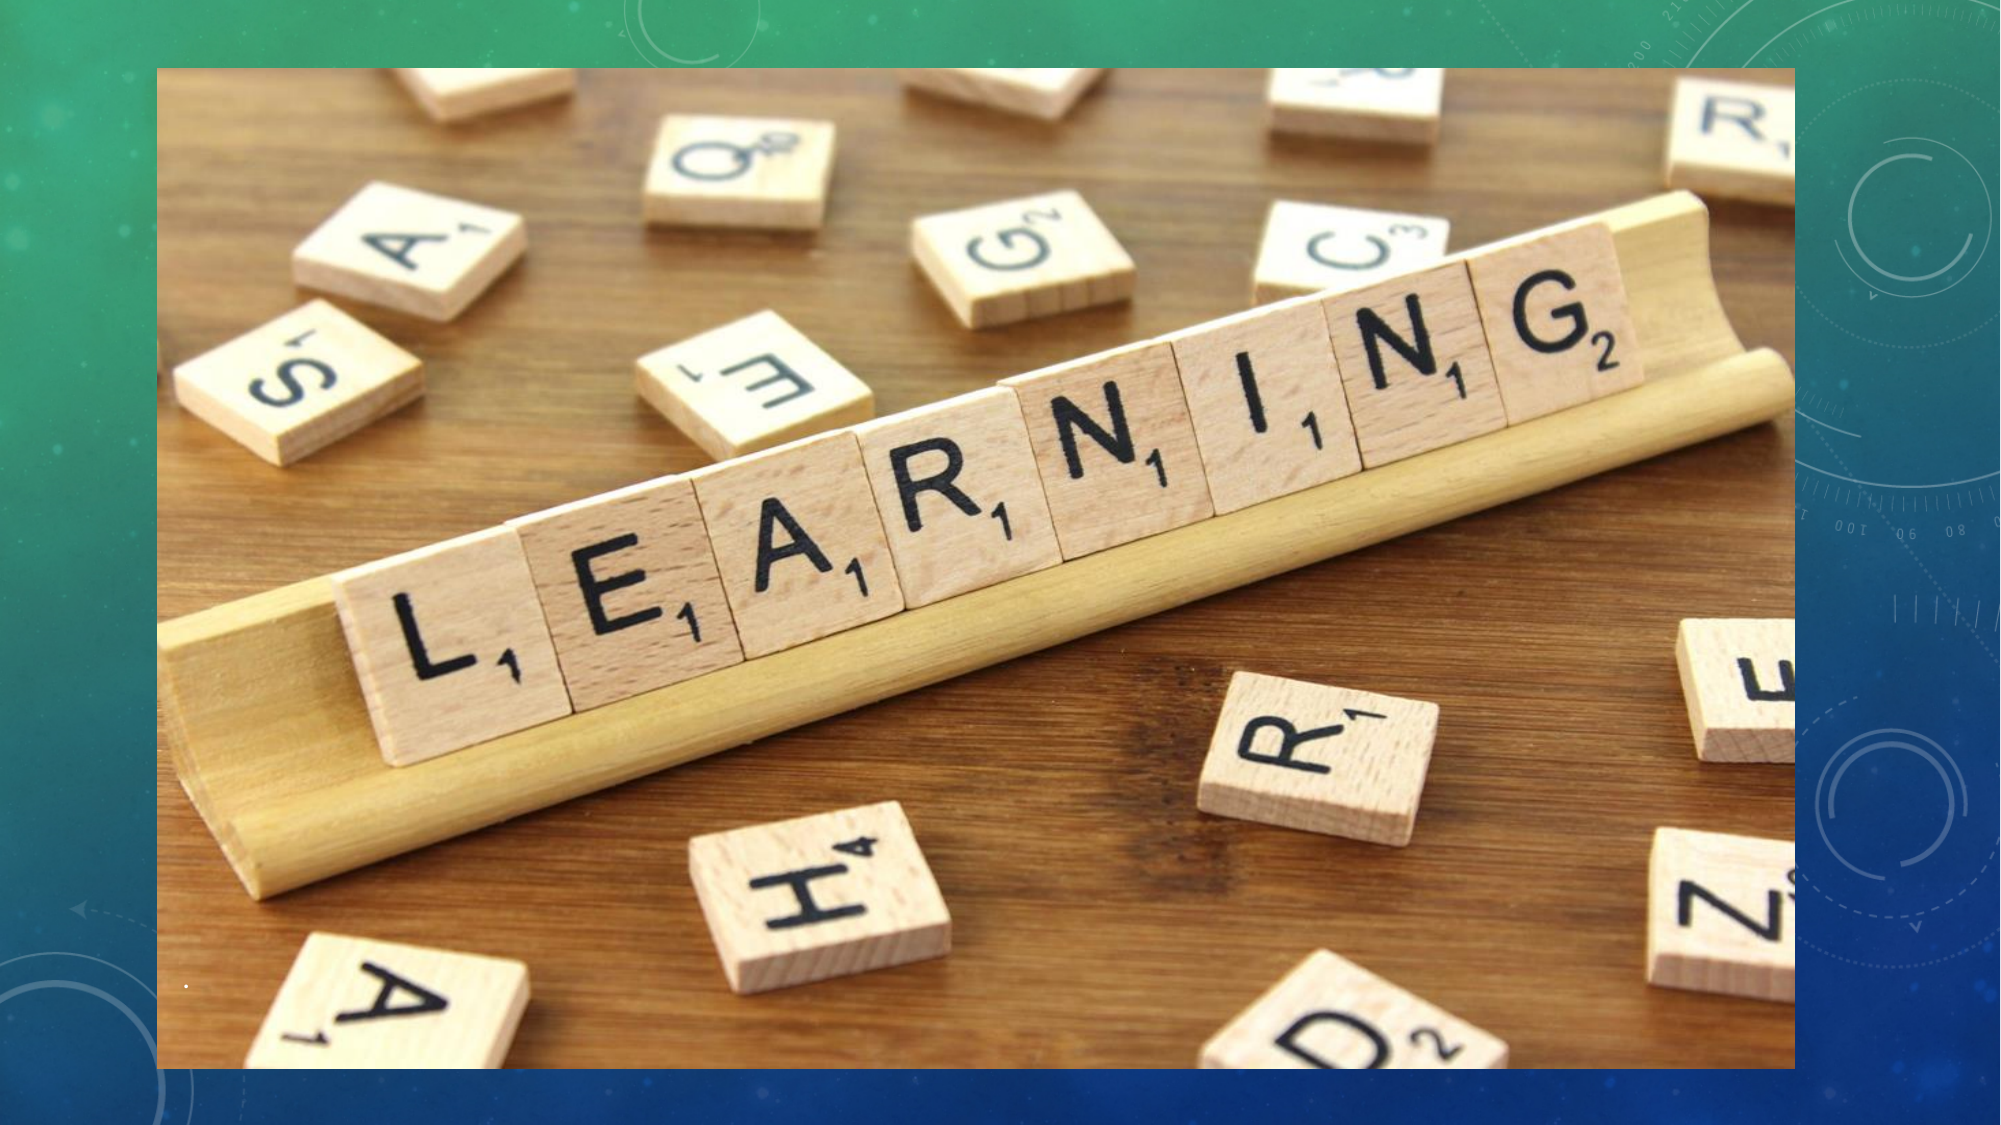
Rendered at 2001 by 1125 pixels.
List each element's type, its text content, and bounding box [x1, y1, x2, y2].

picture [0, 0, 2001, 1125]
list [156, 68, 1796, 1069]
text_box . [1801, 949, 1806, 1002]
